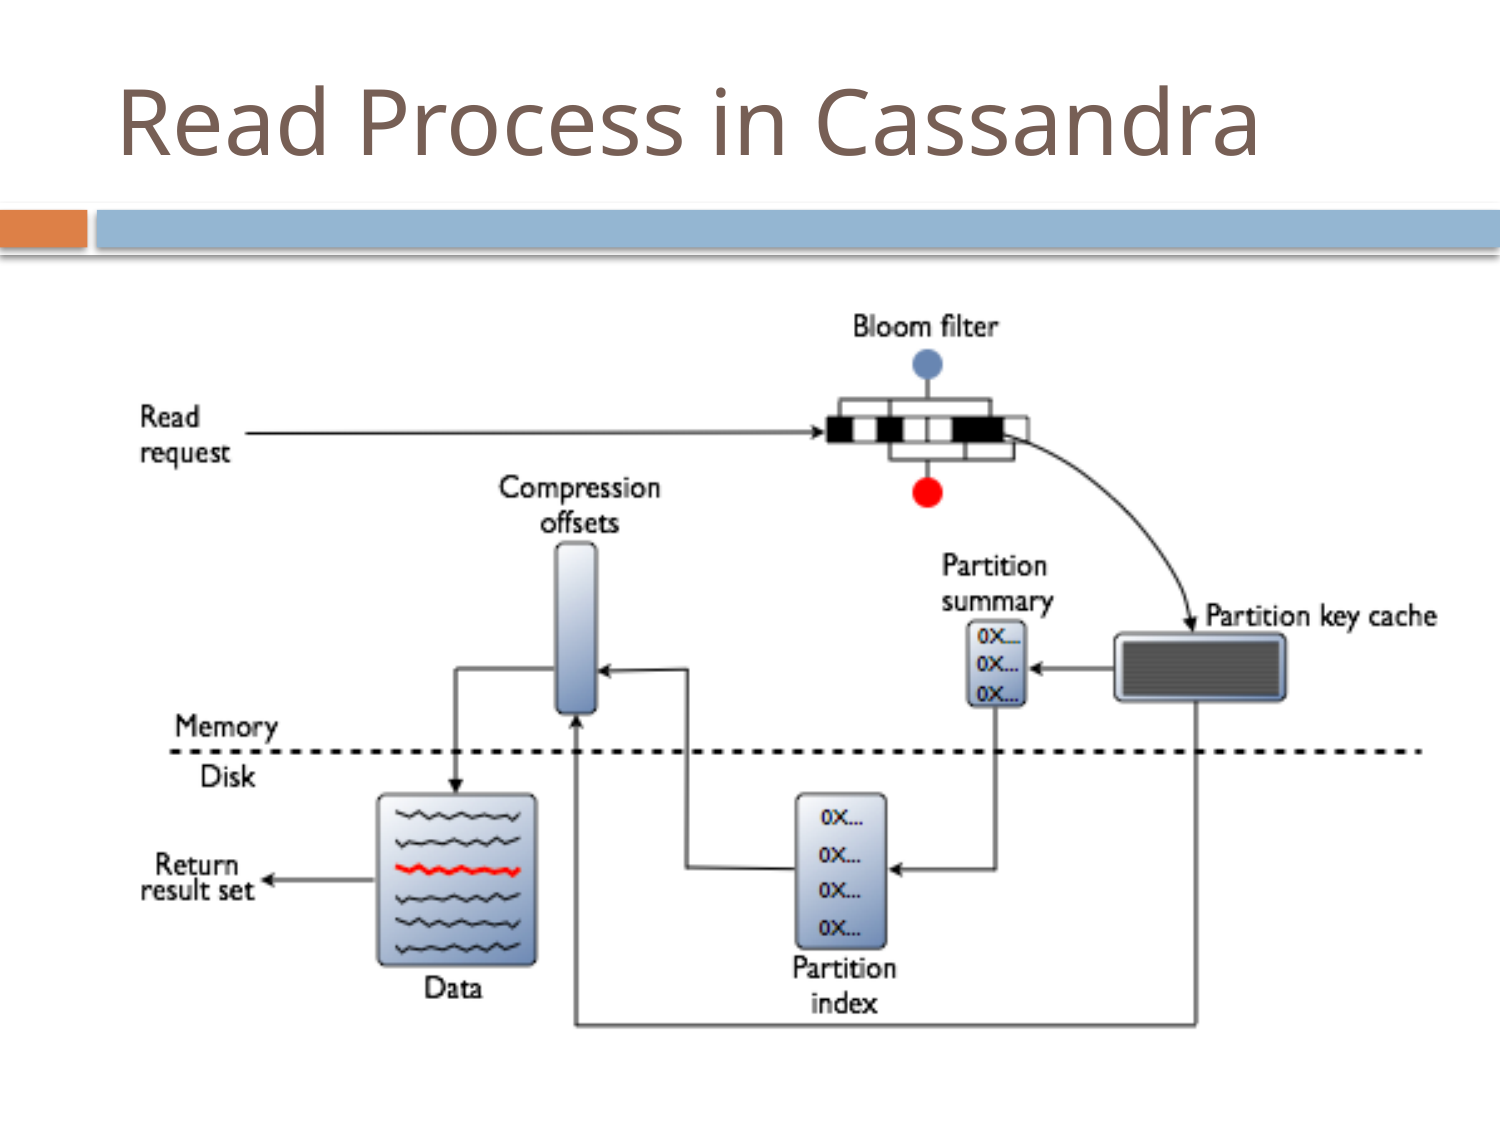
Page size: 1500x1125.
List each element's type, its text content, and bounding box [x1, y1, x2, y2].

title Read Process in Cassandra [100, 37, 1439, 201]
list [100, 287, 1463, 1082]
